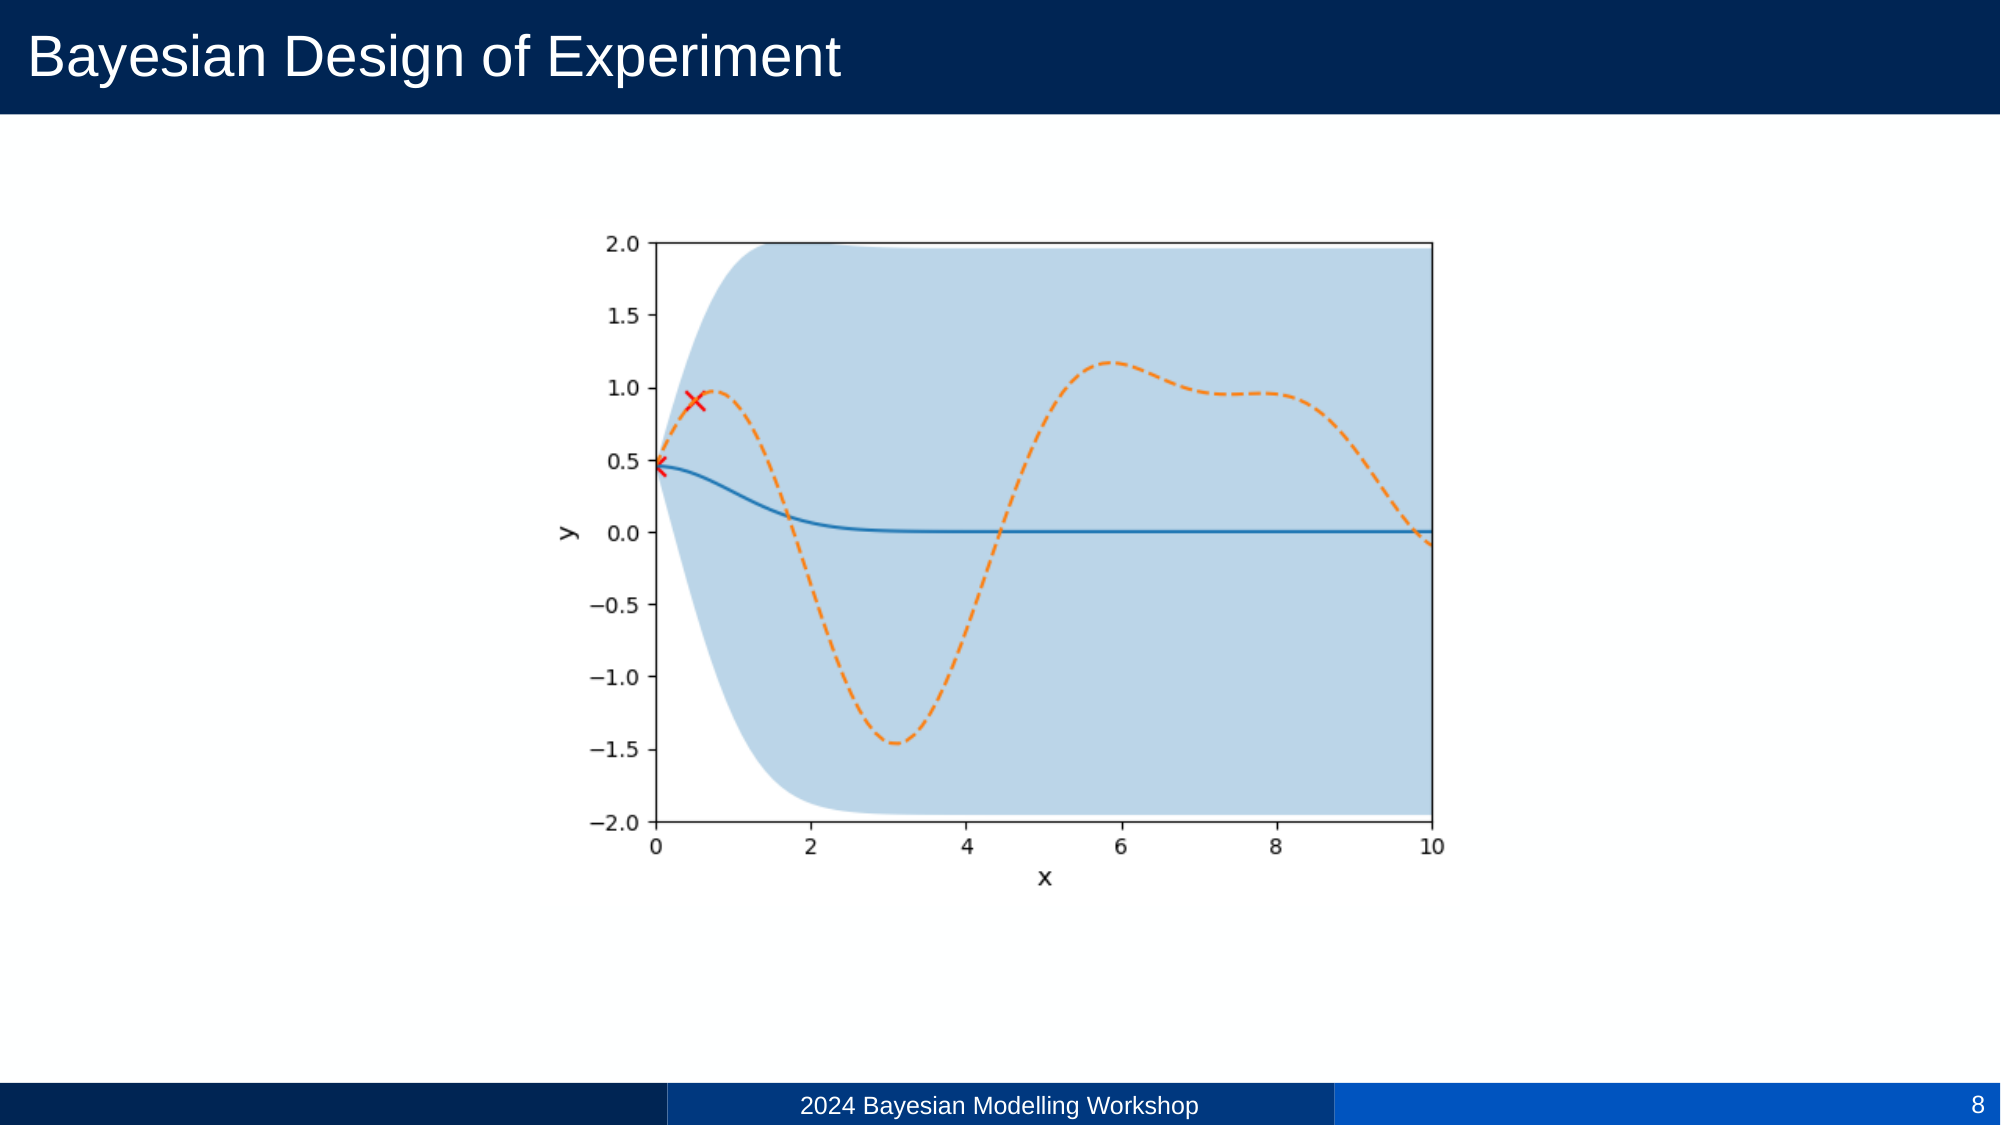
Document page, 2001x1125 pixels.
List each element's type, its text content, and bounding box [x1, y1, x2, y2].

title Bayesian Design of Experiment [12, 6, 1984, 108]
picture [540, 219, 1460, 906]
